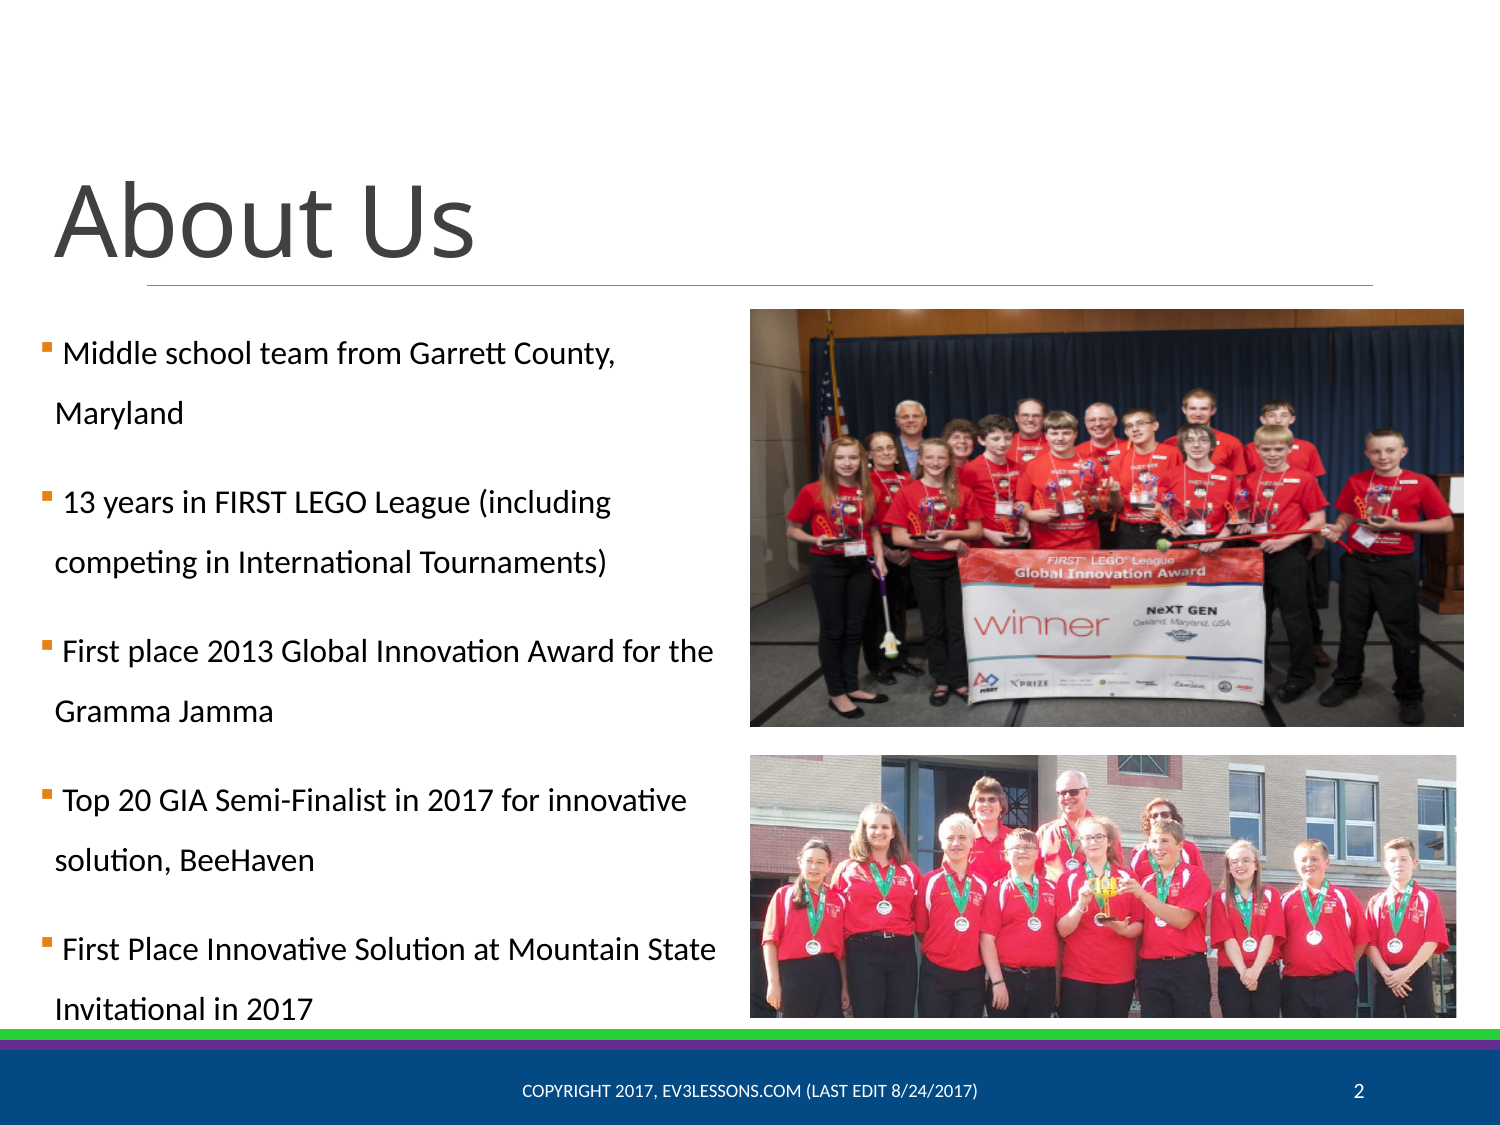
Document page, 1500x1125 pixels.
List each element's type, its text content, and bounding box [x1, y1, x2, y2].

picture [749, 754, 1457, 1019]
title About Us [39, 47, 1464, 285]
footer Copyright 2017, EV3Lessons.com (Last Edit 8/24/2017) [453, 1059, 1047, 1120]
slide_number 2 [1218, 1059, 1380, 1120]
list Middle school team from Garrett County, Maryland 13 years in FIRST LEGO League (including competing in International Tournaments) First place 2013 Global Innovation Award for the Gramma Jamma Top 20 GIA Semi-Finalist in 2017 for innovative solution, BeeHaven First Place Innovative Solution at Mountain State Invitational in 2017 [39, 304, 751, 1039]
picture [749, 309, 1464, 727]
